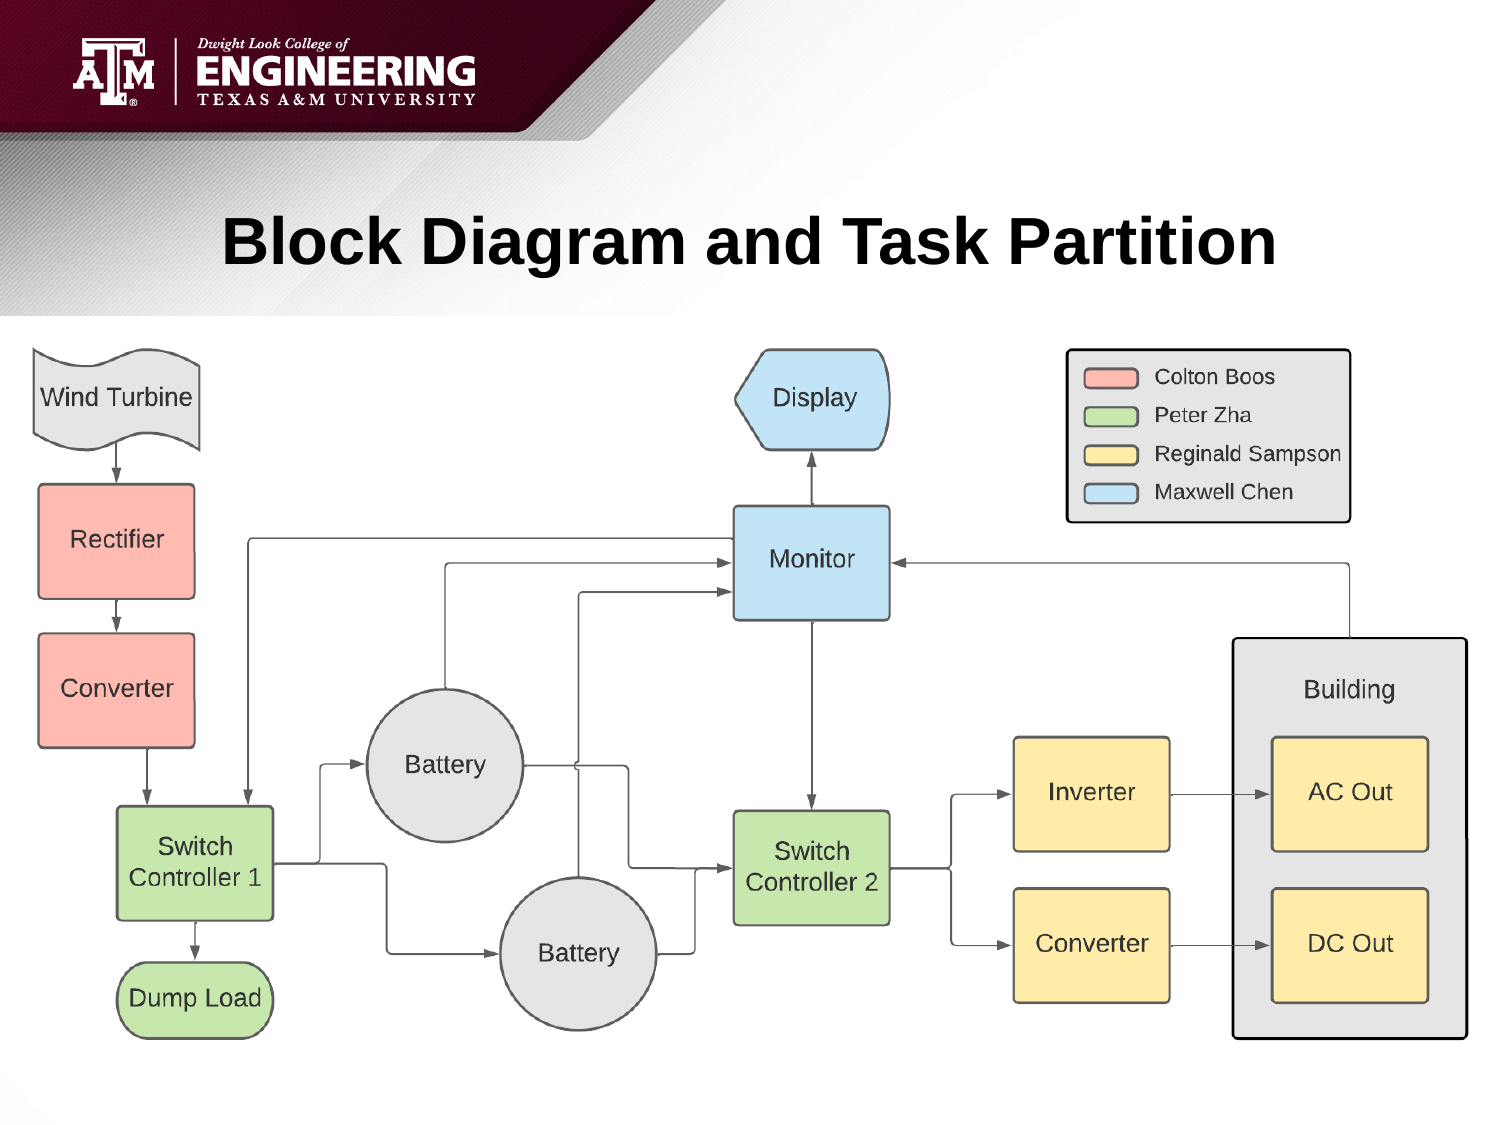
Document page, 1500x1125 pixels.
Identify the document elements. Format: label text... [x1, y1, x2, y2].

title Block Diagram and Task Partition [75, 172, 1425, 304]
picture [0, 0, 1500, 1125]
